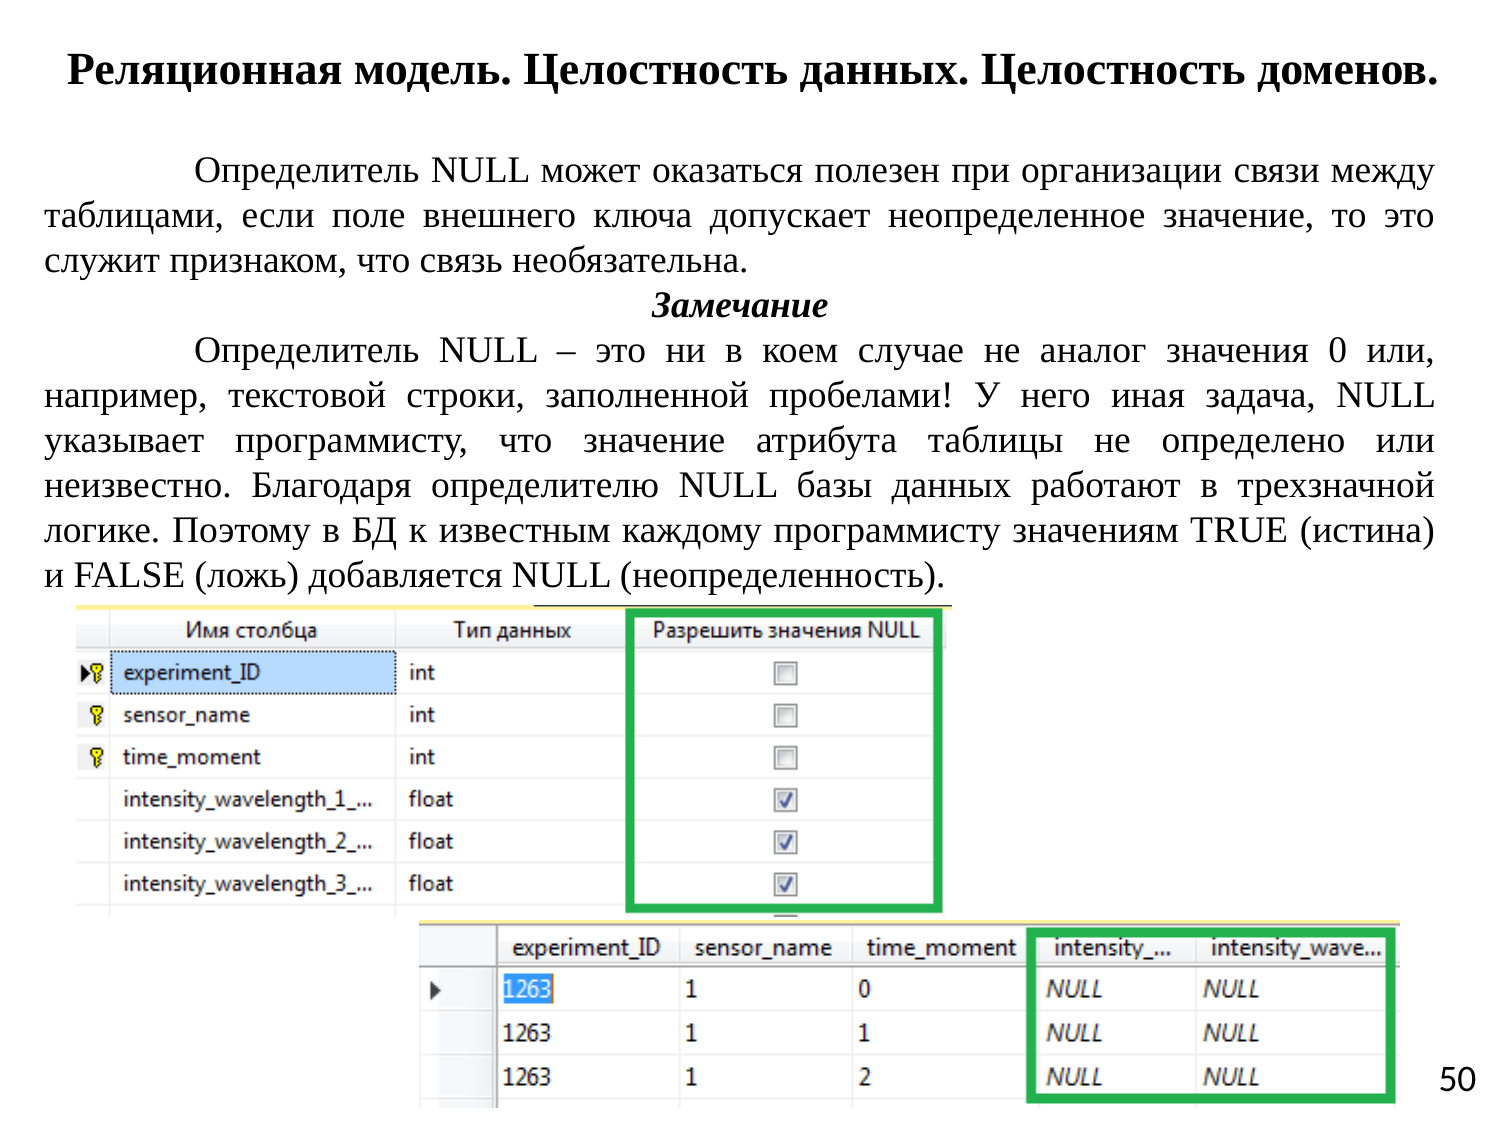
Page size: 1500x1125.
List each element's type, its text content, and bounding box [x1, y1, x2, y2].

picture [76, 605, 952, 917]
text_box 50 [1423, 1046, 1492, 1107]
text_box Определитель NULL может оказаться полезен при организации связи между таблицами, если поле внешнего ключа допускает неопределенное значение, то это служит признаком, что связь необязательна. Замечание Определитель NULL – это ни в коем случае не аналог значения 0 или, например, текстовой строки, заполненной пробелами! У него иная задача, NULL указывает программисту, что значение атрибута таблицы не определено или неизвестно. Благодаря определителю NULL базы данных работают в трехзначной логике. Поэтому в БД к известным каждому программисту значениям TRUE (истина) и FALSE (ложь) добавляется NULL (неопределенность). [29, 137, 1452, 602]
title Реляционная модель. Целостность данных. Целостность доменов. [32, 7, 1473, 126]
picture [418, 920, 1400, 1108]
